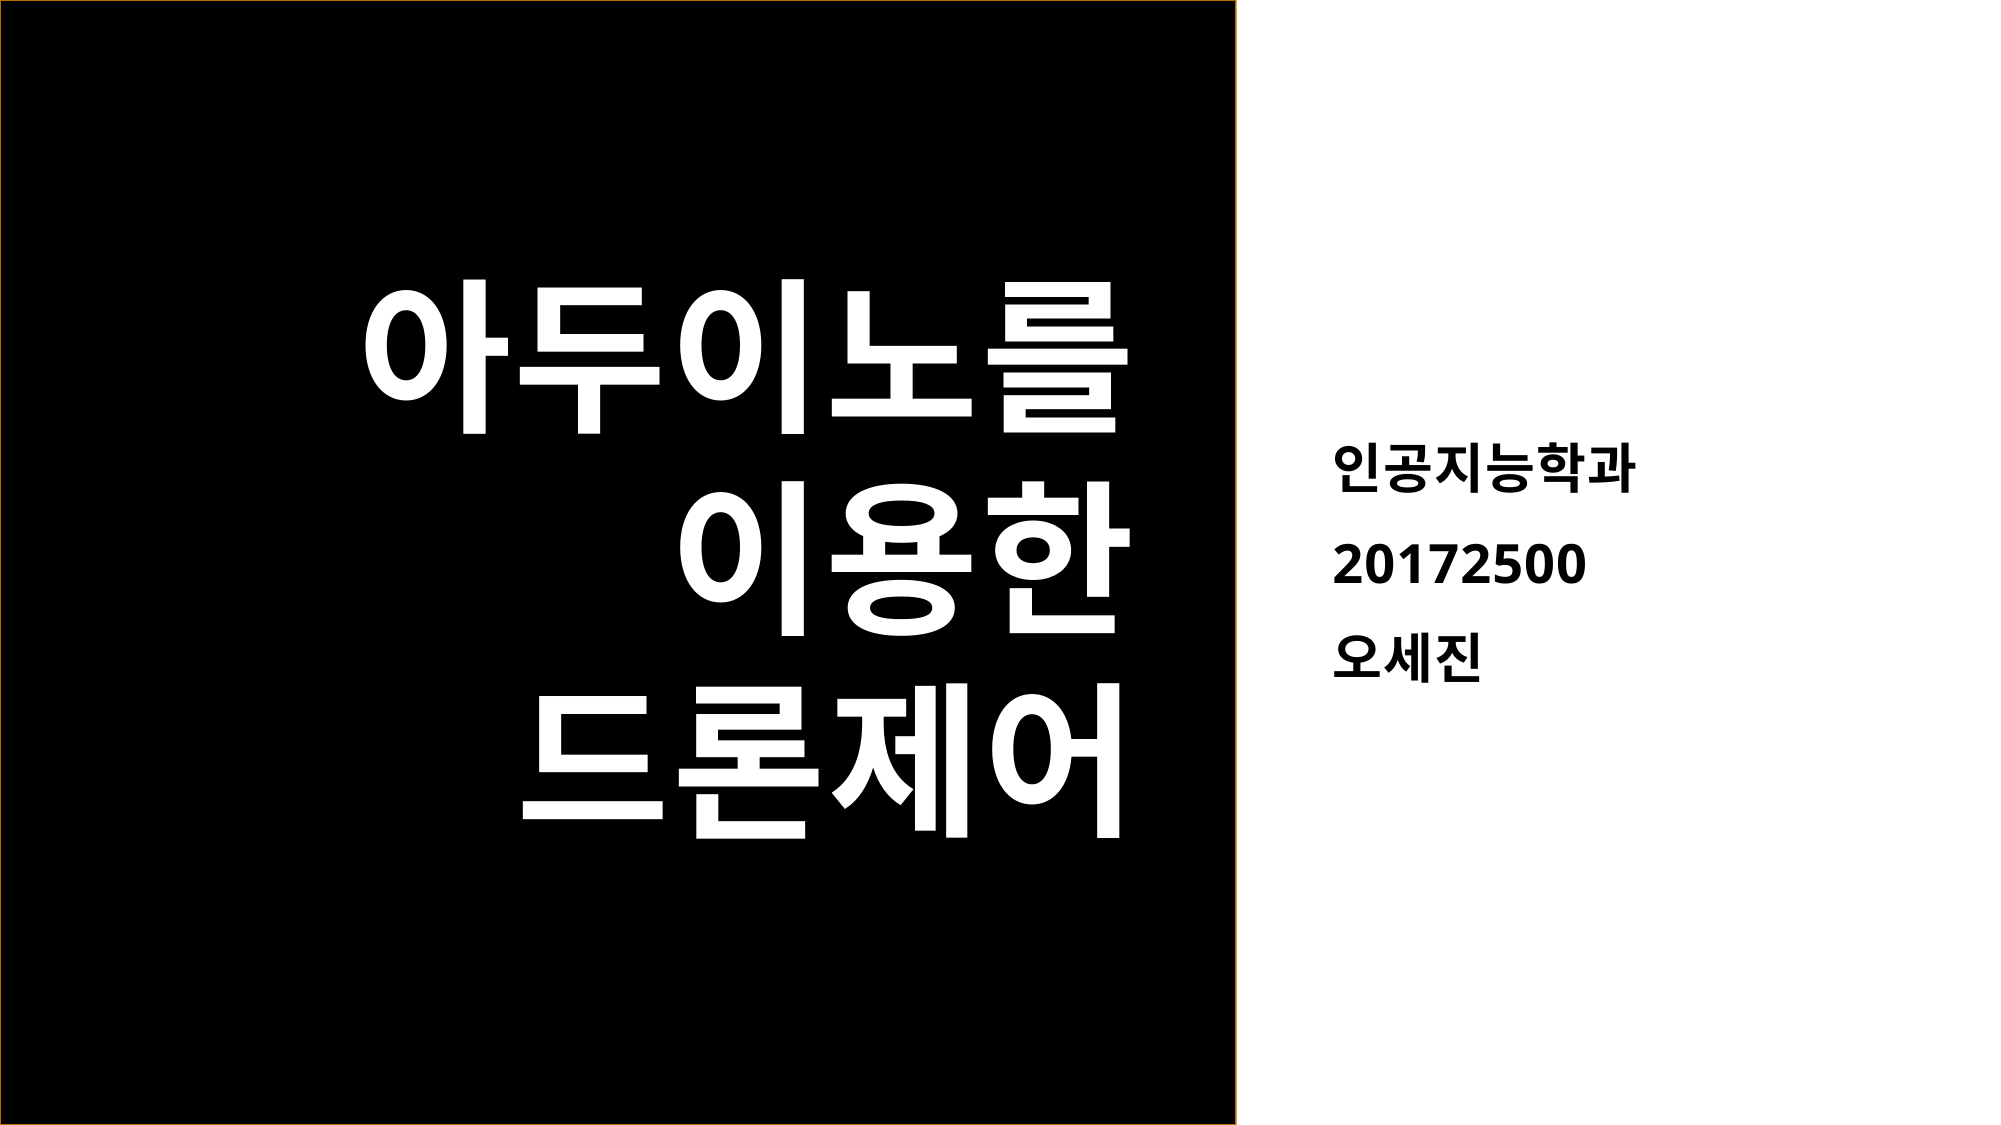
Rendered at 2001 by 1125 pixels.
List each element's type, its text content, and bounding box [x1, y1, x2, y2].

list 인공지능학과 20172500 오세진 [1317, 102, 1842, 1020]
title 아두이노를 이용한 드론제어 [88, 38, 1153, 1070]
